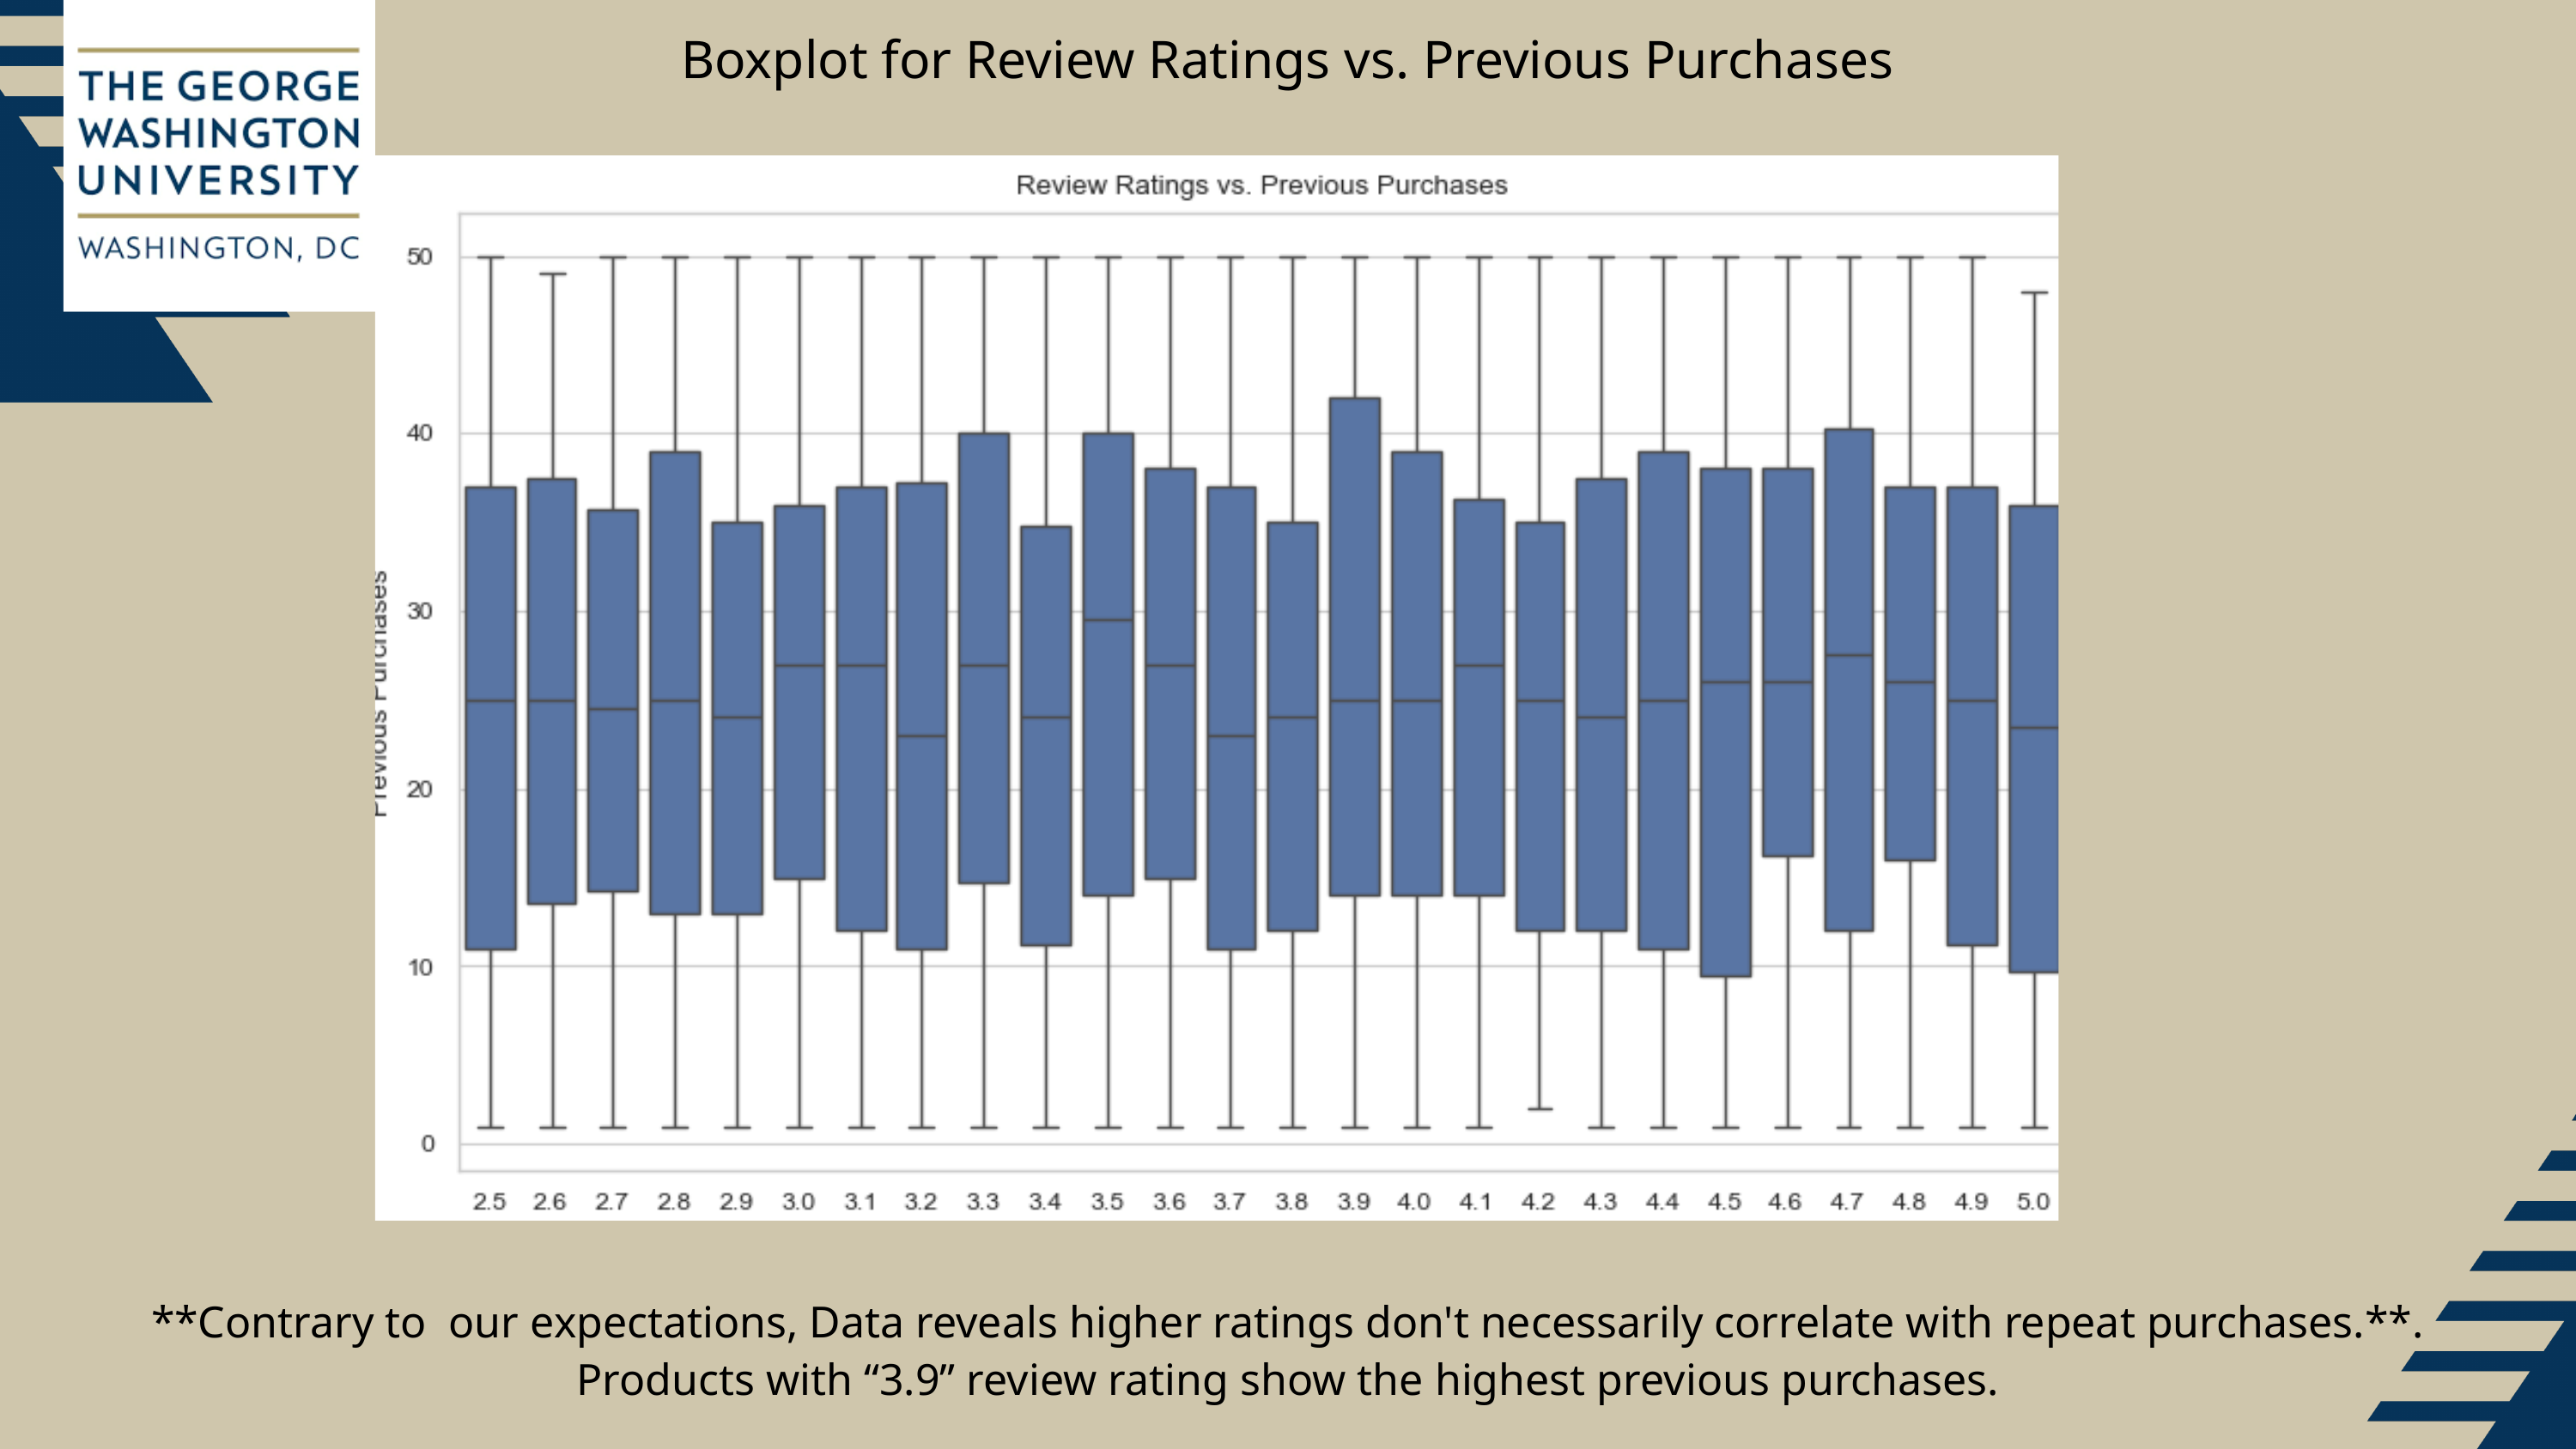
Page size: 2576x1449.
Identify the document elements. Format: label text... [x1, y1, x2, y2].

text_box **Contrary to our expectations, Data reveals higher ratings don't necessarily correlate with repeat purchases.**. [127, 1286, 2449, 1347]
text_box [374, 155, 2059, 1221]
text_box Boxplot for Review Ratings vs. Previous Purchases [622, 21, 1954, 157]
text_box [63, 0, 375, 312]
text_box [2299, 1092, 2576, 1449]
text_box Products with “3.9” review rating show the highest previous purchases. [554, 1343, 2022, 1404]
text_box [0, 0, 290, 403]
